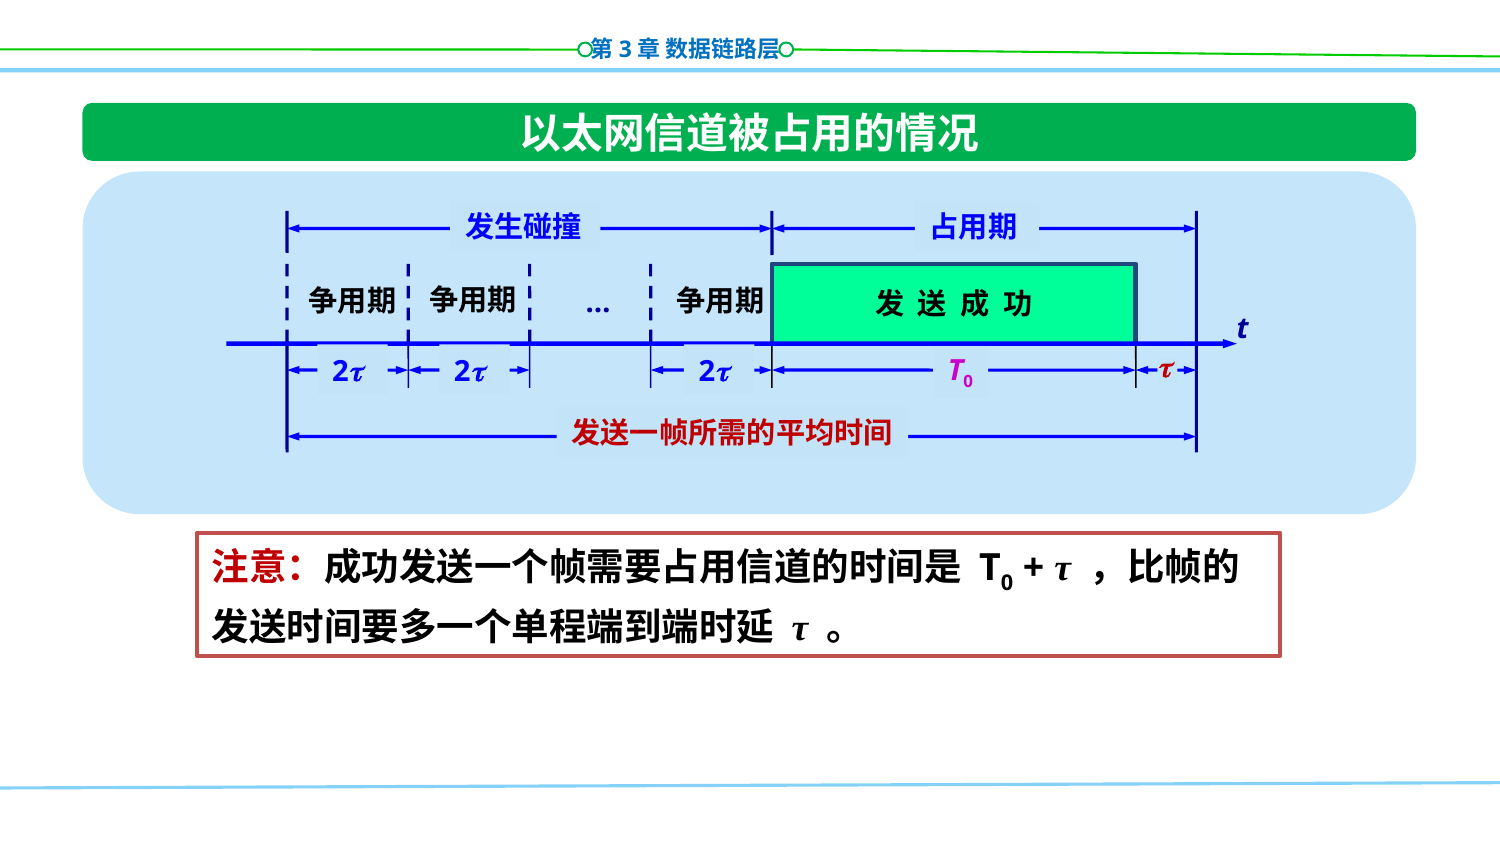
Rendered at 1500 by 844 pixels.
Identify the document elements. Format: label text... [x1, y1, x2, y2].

text_box [82, 102, 504, 161]
text_box 注意：成功发送一个帧需要占用信道的时间是 T0 + τ ，比帧的发送时间要多一个单程端到端时延 τ 。 [195, 531, 1282, 658]
text_box 以太网信道被占用的情况 [504, 99, 994, 164]
text_box [994, 102, 1417, 161]
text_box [82, 171, 1417, 515]
